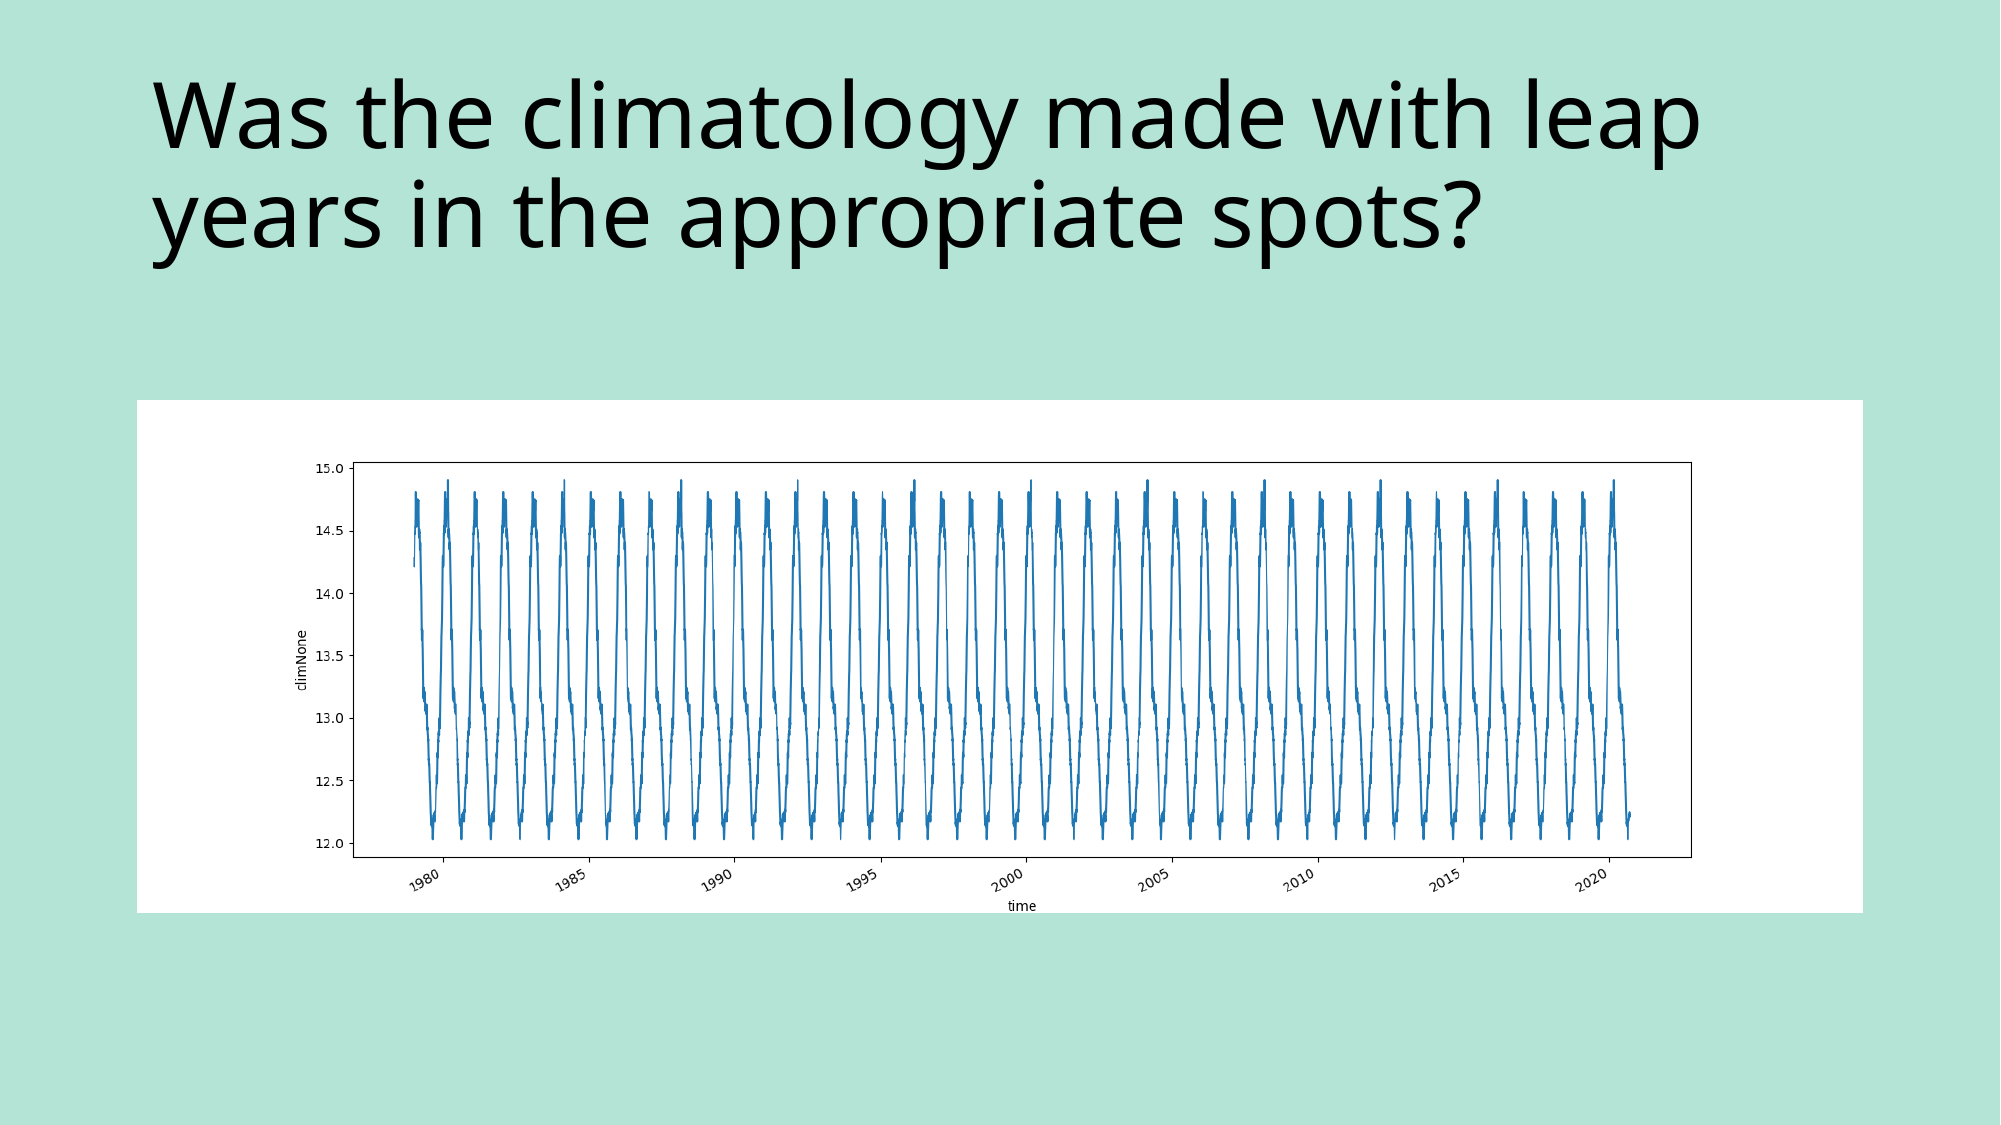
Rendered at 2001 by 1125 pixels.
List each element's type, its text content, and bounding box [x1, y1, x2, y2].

title Was the climatology made with leap years in the appropriate spots? [137, 59, 1863, 278]
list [137, 400, 1863, 913]
